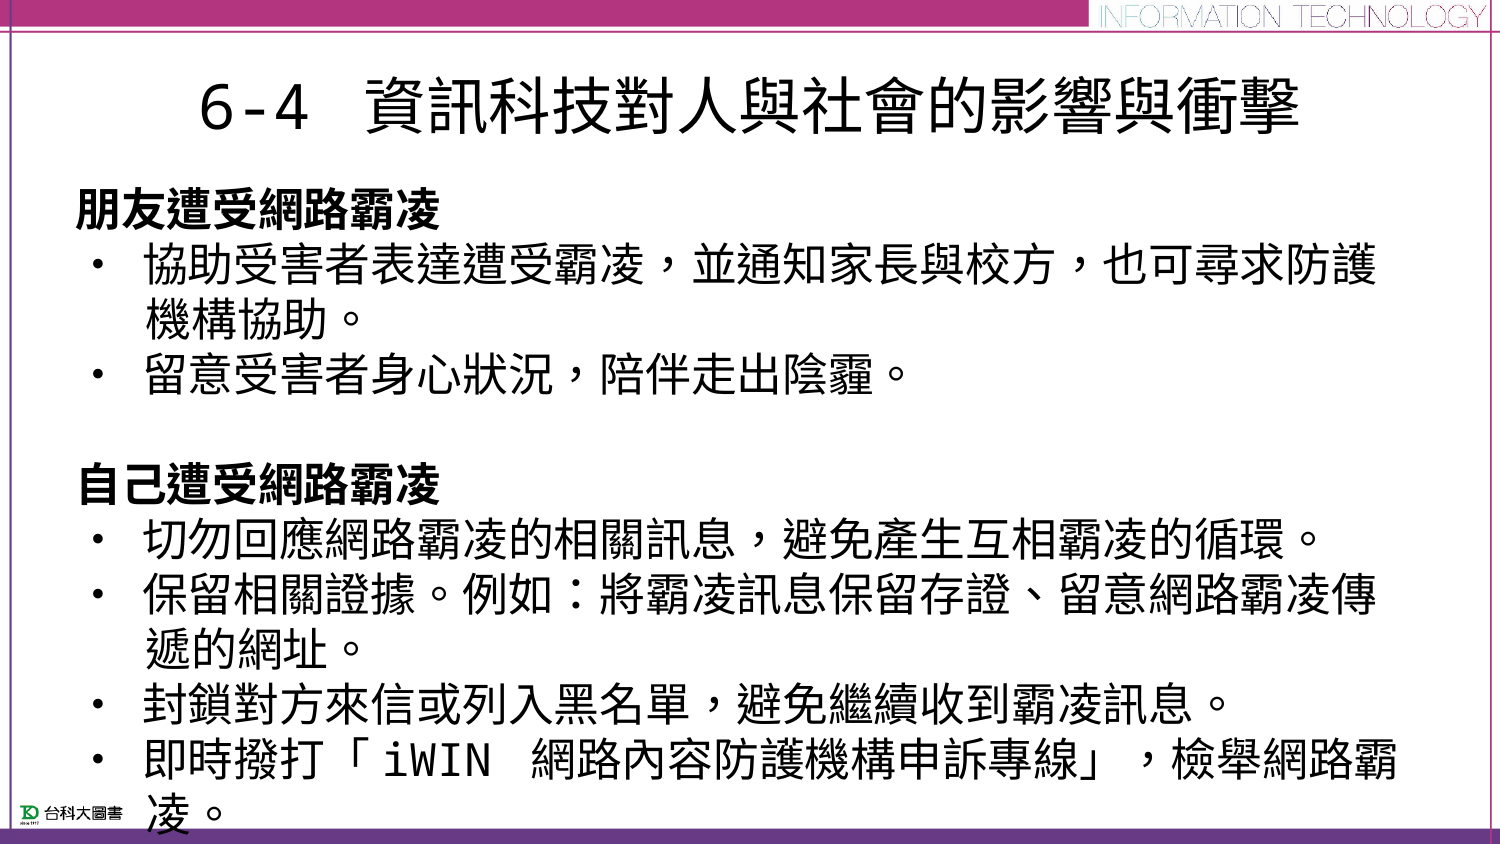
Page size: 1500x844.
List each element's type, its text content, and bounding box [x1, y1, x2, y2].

title 6-4 資訊科技對人與社會的影響與衝擊 [75, 33, 1425, 173]
picture [0, 0, 1500, 844]
text_box 朋友遭受網路霸凌 • 協助受害者表達遭受霸凌，並通知家長與校方，也可尋求防護機構協助。 • 留意受害者身心狀況，陪伴走出陰霾。 自己遭受網路霸凌 • 切勿回應網路霸凌的相關訊息，避免產生互相霸凌的循環。 • 保留相關證據。例如：將霸凌訊息保留存證、留意網路霸凌傳遞的網址。 • 封鎖對方來信或列入黑名單，避免繼續收到霸凌訊息。 • 即時撥打「iWIN 網路內容防護機構申訴專線」，檢舉網路霸凌。 [60, 173, 1431, 844]
